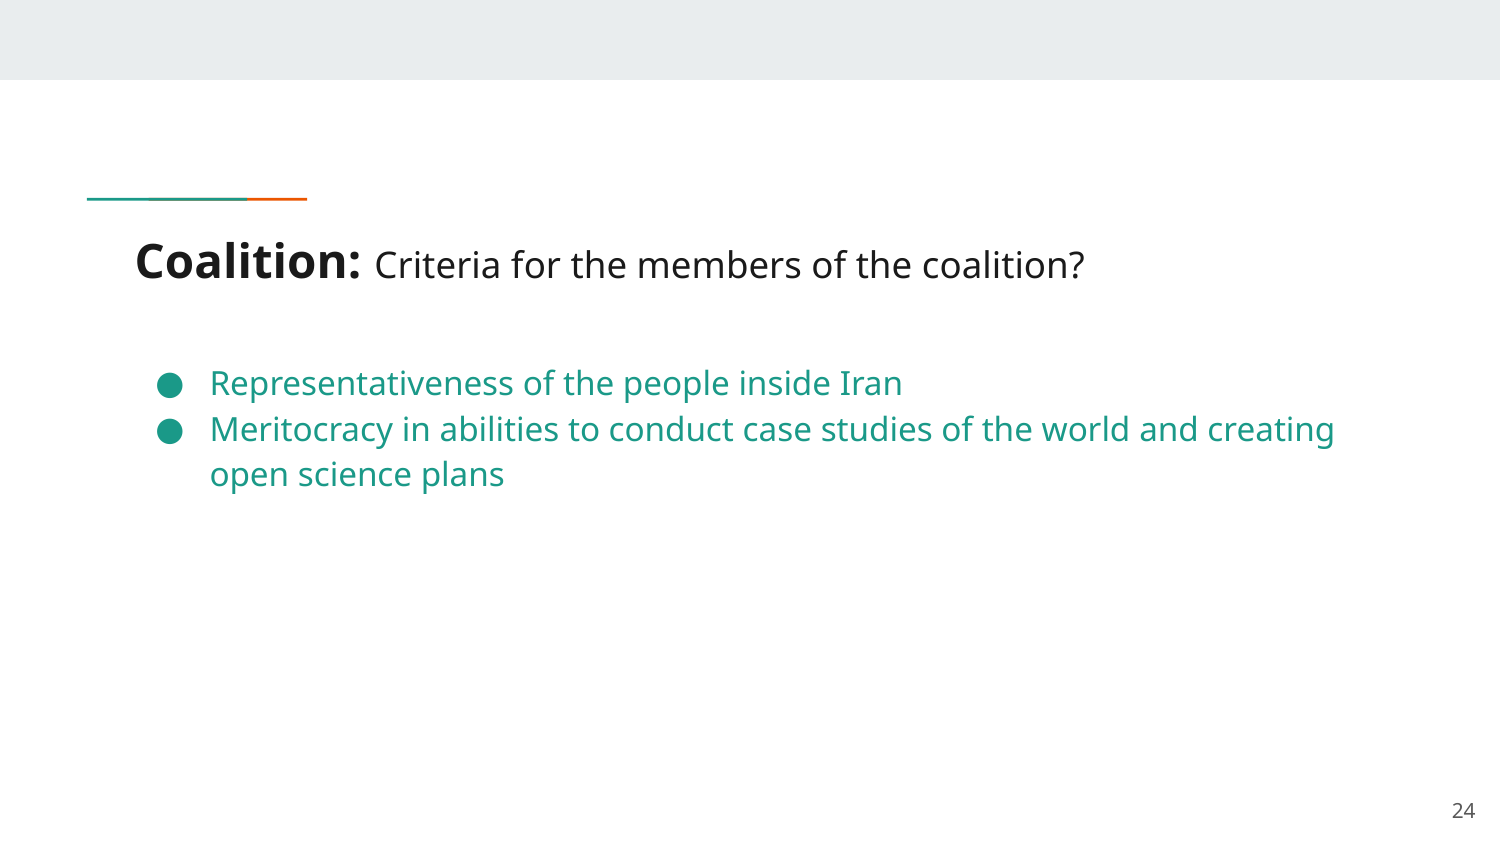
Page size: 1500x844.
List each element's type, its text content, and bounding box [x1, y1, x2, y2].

title Coalition: Criteria for the members of the coalition? [119, 216, 1381, 305]
list Representativeness of the people inside Iran Meritocracy in abilities to conduct case studies of the world and creating open science plans [119, 341, 1381, 779]
slide_number ‹#› [1400, 779, 1491, 844]
